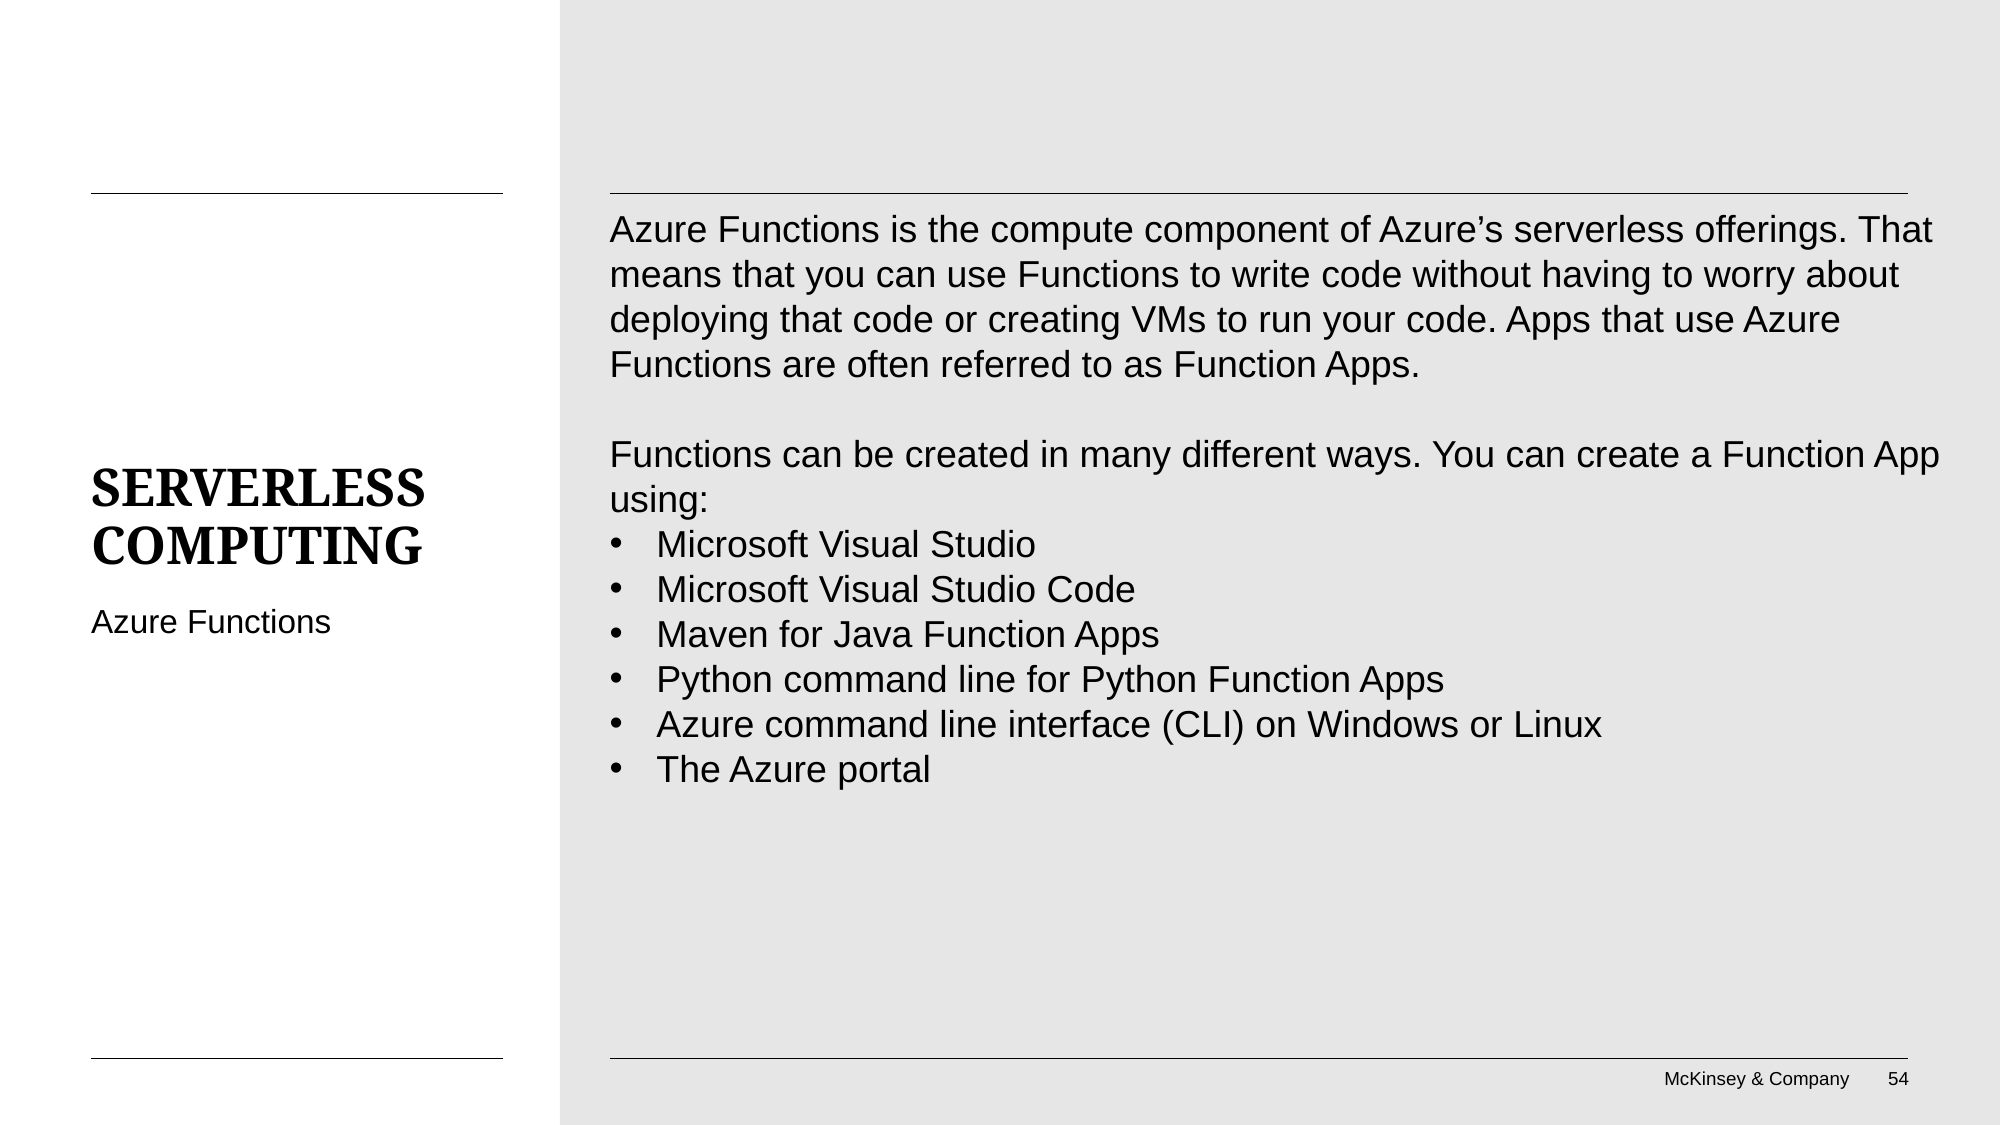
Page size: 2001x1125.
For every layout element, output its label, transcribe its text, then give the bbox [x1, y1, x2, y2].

title Serverless computing [91, 450, 504, 577]
text_box Azure Functions is the compute component of Azure’s serverless offerings. That means that you can use Functions to write code without having to worry about deploying that code or creating VMs to run your code. Apps that use Azure Functions are often referred to as Function Apps. Functions can be created in many different ways. You can create a Function App using: Microsoft Visual Studio Microsoft Visual Studio Code Maven for Java Function Apps Python command line for Python Function Apps Azure command line interface (CLI) on Windows or Linux The Azure portal [594, 197, 1969, 895]
subtitle Azure Functions [91, 600, 504, 641]
